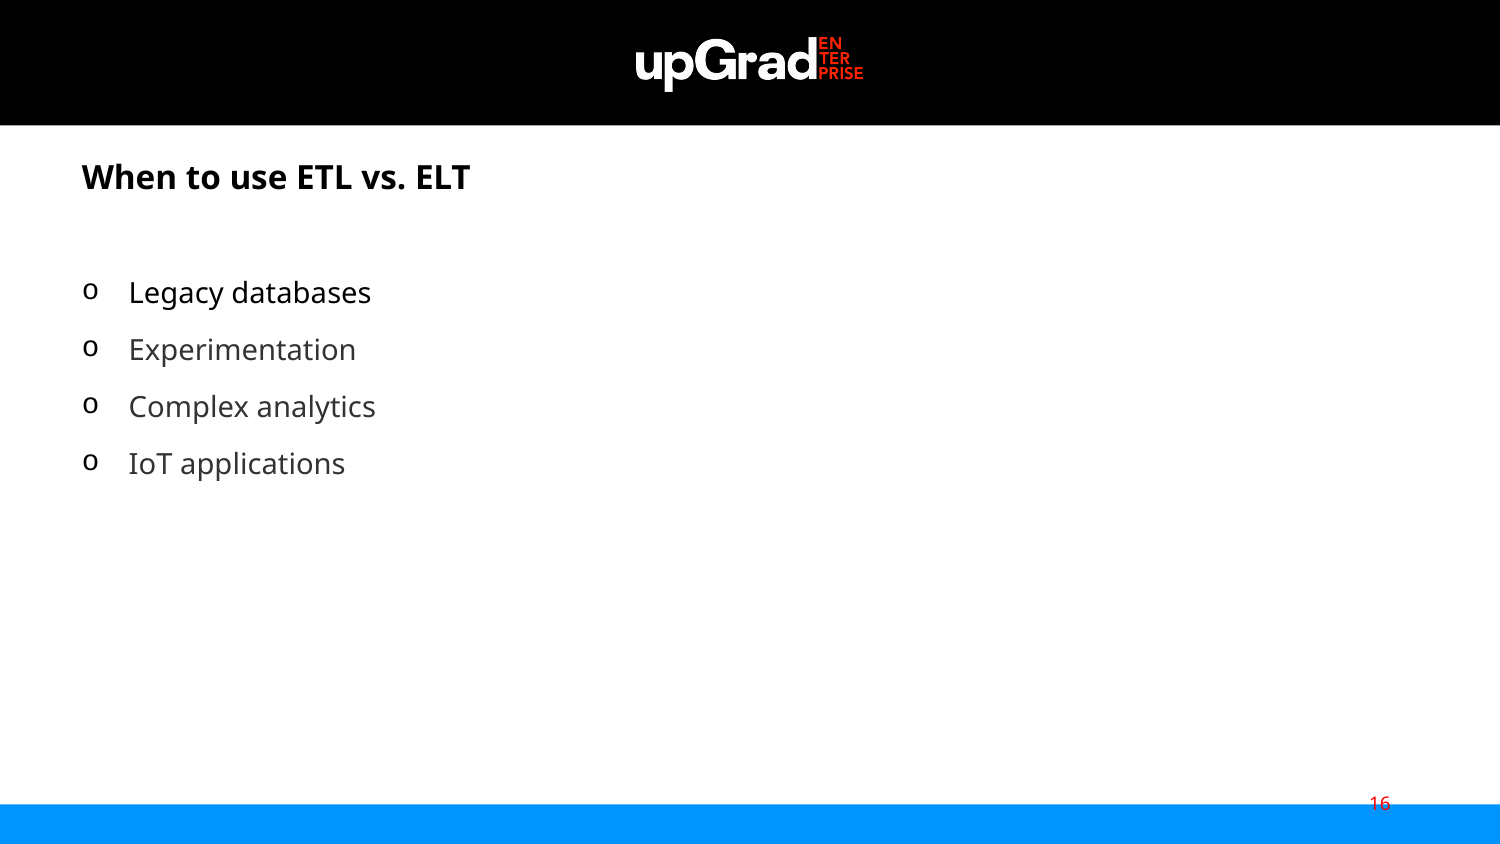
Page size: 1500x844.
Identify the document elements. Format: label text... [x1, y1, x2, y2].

picture [636, 37, 863, 92]
list When to use ETL vs. ELT Legacy databases Experimentation Complex analytics IoT applications [66, 142, 1224, 809]
slide_number 16 [1068, 782, 1406, 828]
